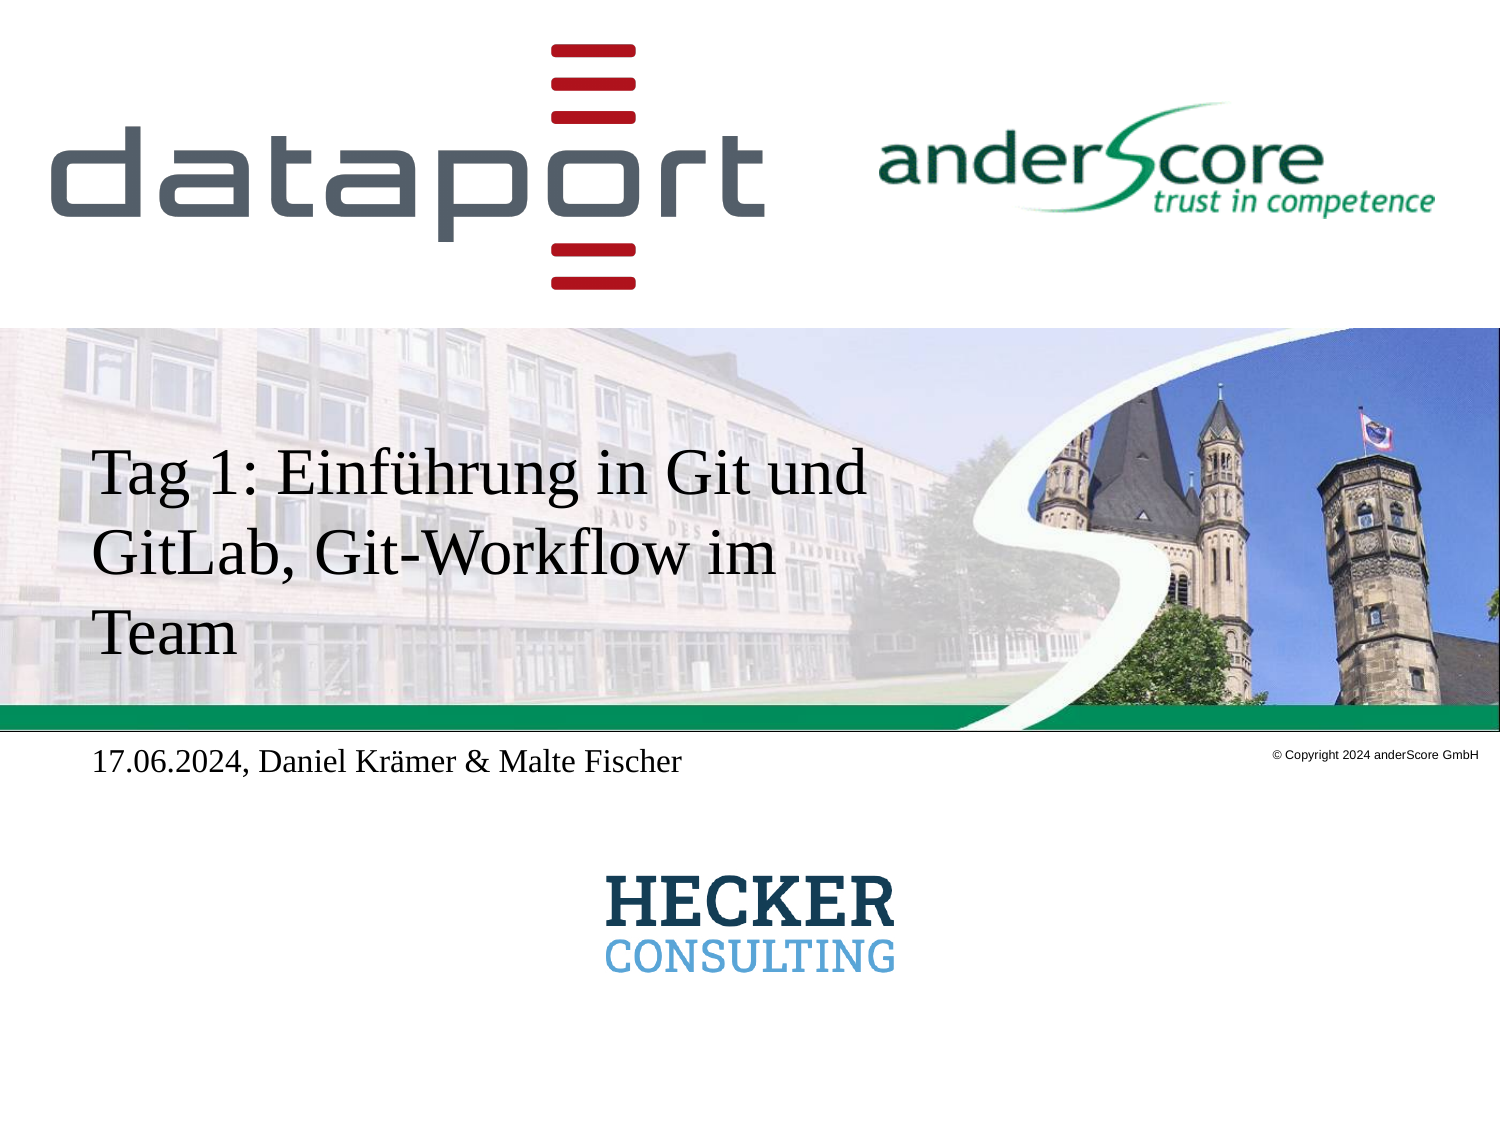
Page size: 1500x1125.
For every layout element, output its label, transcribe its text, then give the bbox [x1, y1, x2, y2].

picture [879, 101, 1435, 219]
picture [50, 43, 765, 291]
subtitle 17.06.2024, Daniel Krämer & Malte Fischer [76, 732, 765, 835]
picture [0, 328, 1500, 732]
title Tag 1: Einführung in Git und GitLab, Git-Workflow im Team [76, 420, 892, 575]
picture [555, 735, 945, 1125]
